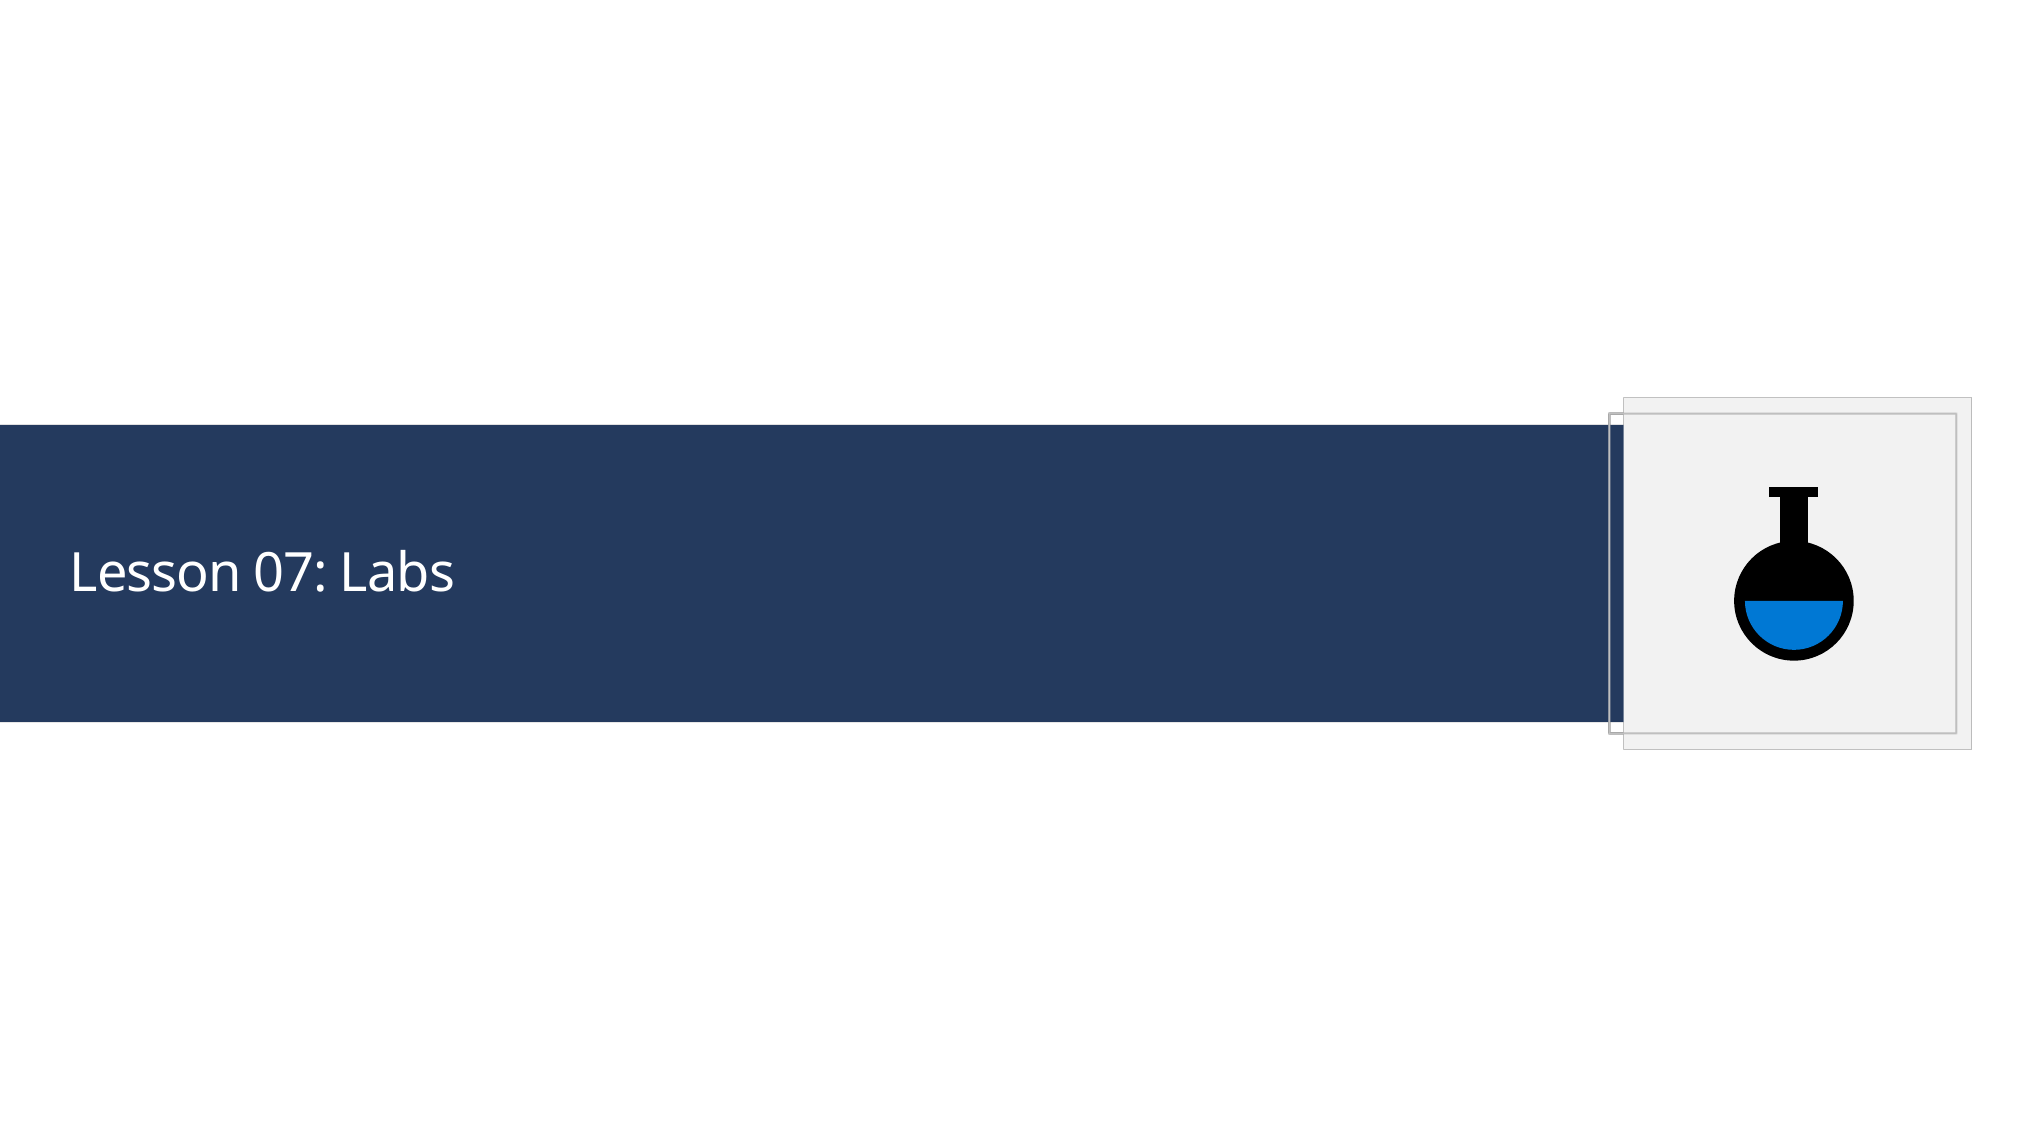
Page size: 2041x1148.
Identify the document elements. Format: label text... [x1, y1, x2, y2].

picture [0, 0, 2041, 1148]
title Lesson 07: Labs [70, 544, 1558, 604]
